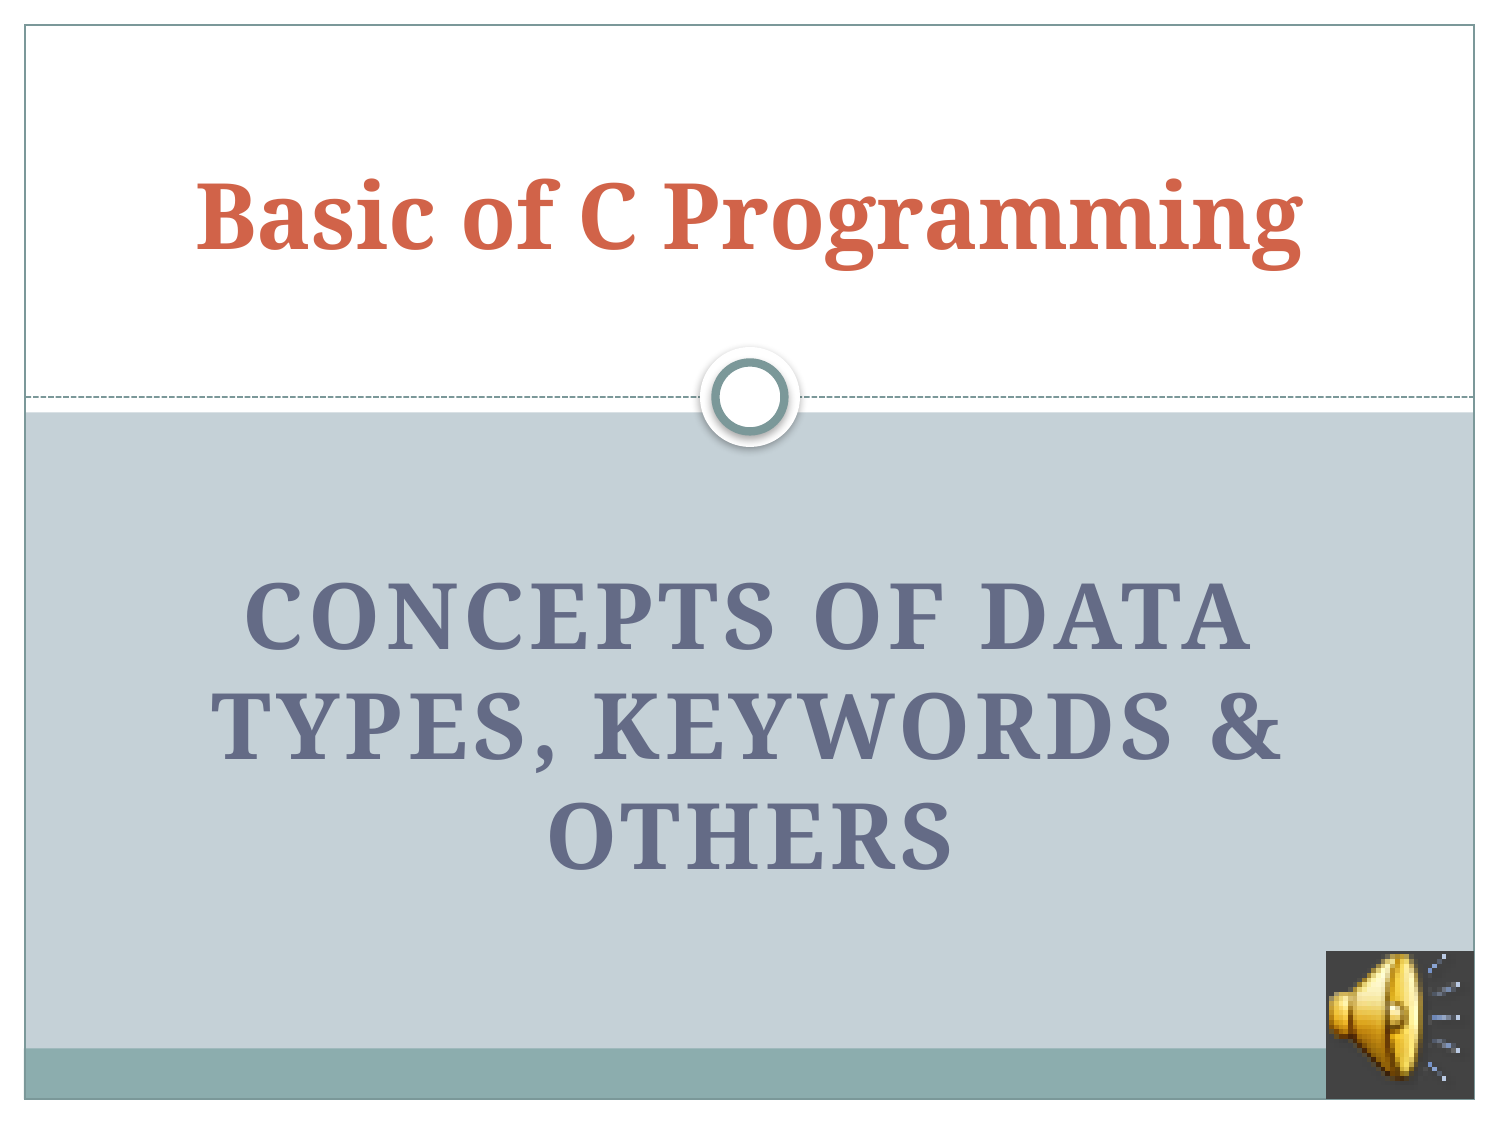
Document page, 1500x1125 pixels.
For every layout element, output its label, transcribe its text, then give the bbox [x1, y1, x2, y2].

title Basic of C Programming [112, 162, 1388, 275]
picture [1324, 949, 1476, 1101]
text_box Concepts of Data Types, keywords & others [74, 550, 1425, 895]
